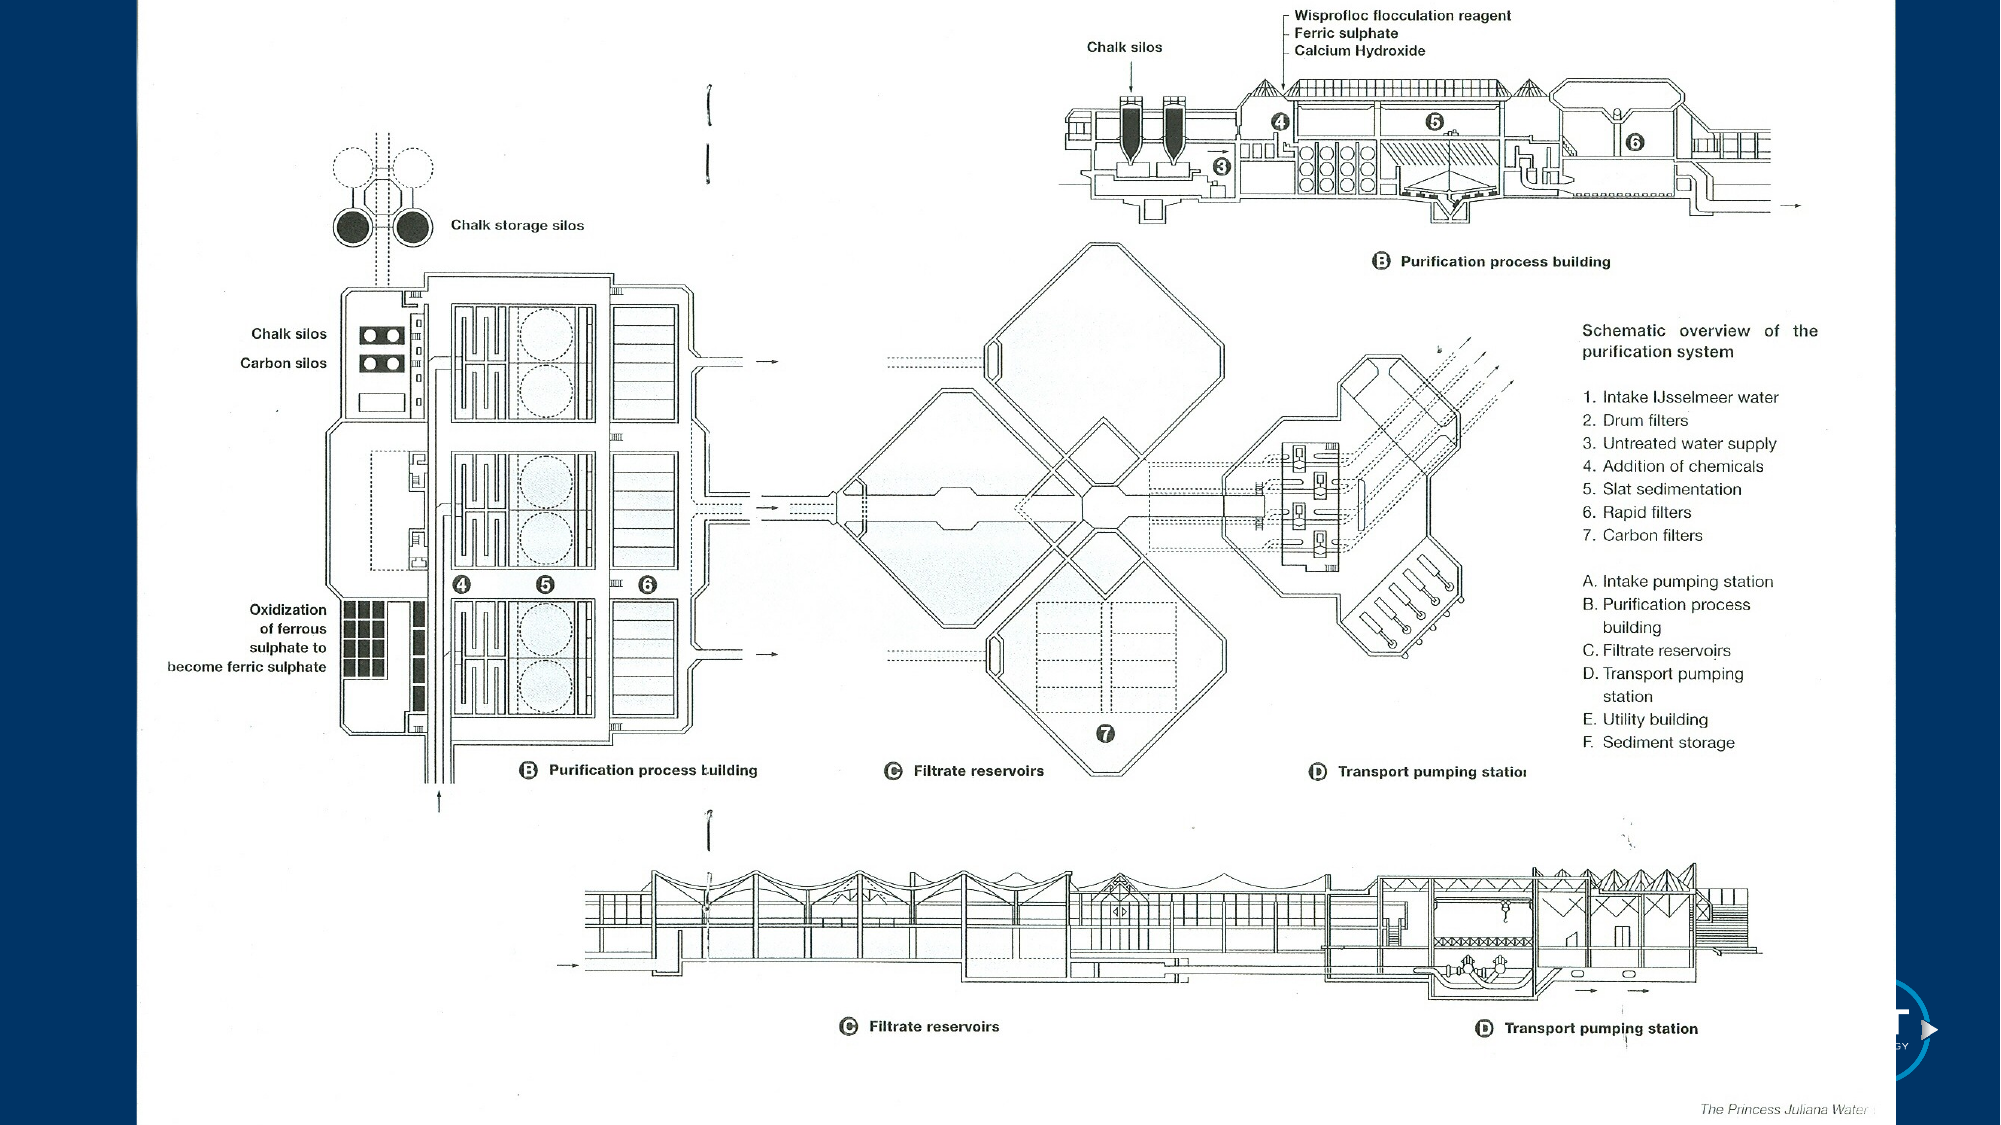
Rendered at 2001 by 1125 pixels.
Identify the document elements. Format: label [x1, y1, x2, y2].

list [136, 0, 1896, 1125]
